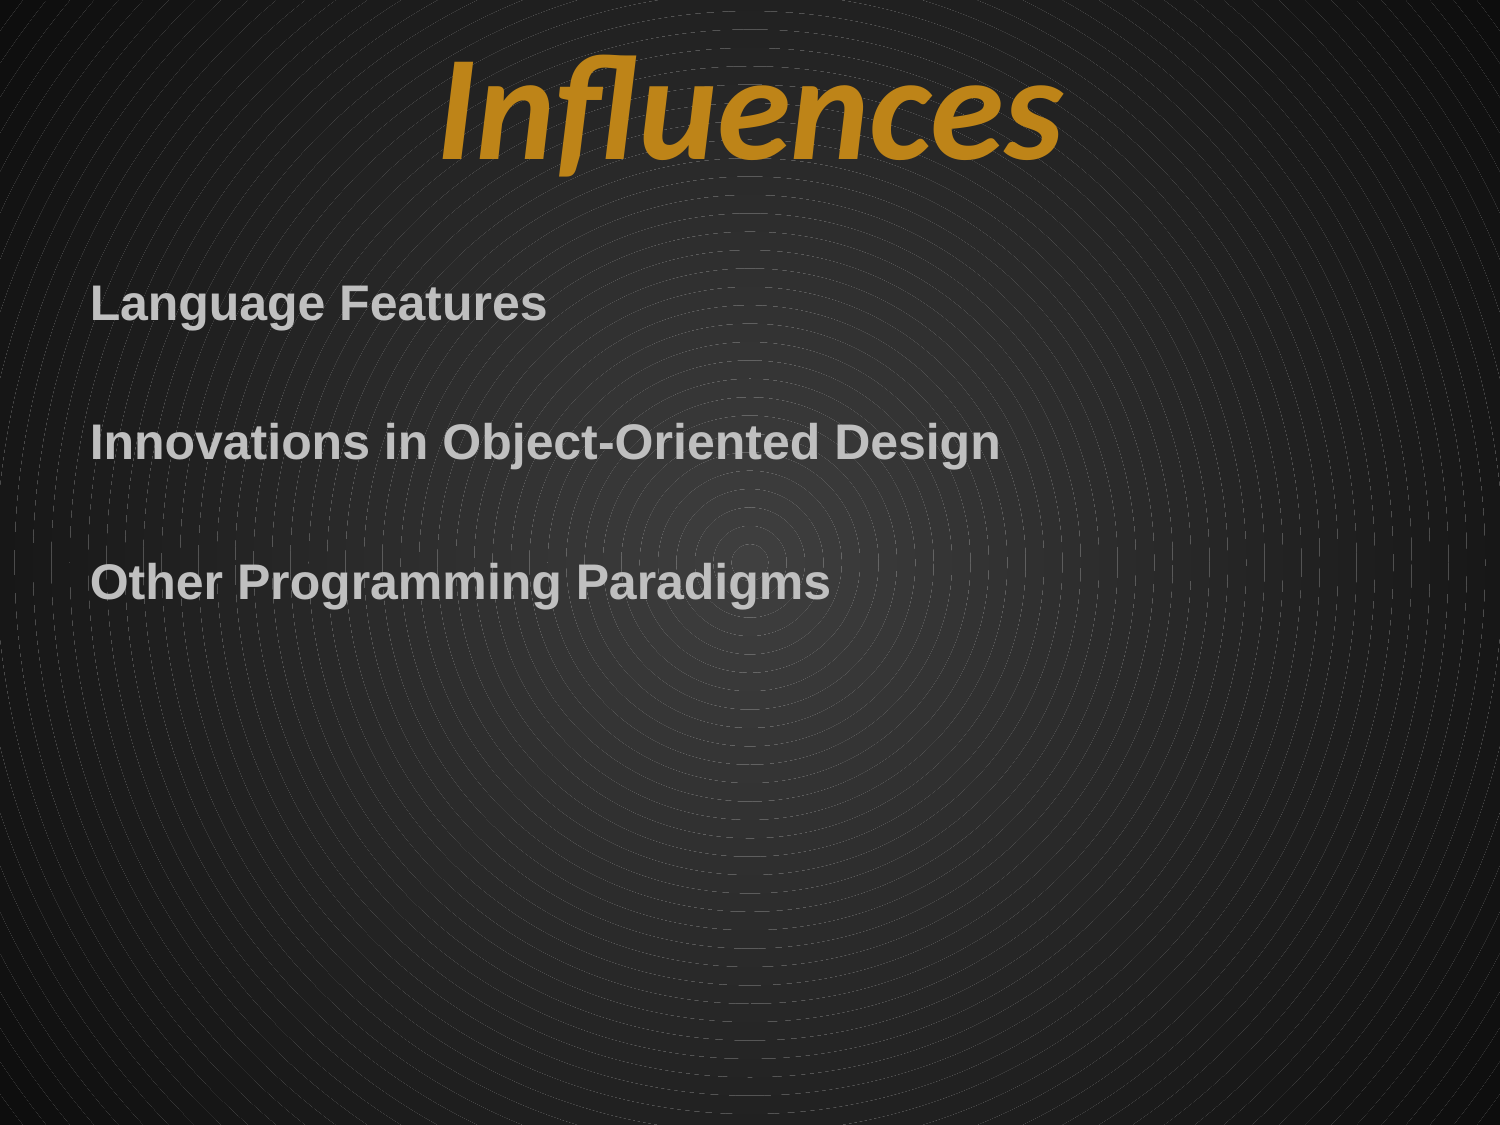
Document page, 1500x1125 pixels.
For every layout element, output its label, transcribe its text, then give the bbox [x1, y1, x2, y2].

title Influences [0, 37, 1500, 162]
list Language Features Innovations in Object-Oriented Design Other Programming Paradigms [75, 262, 1425, 1005]
